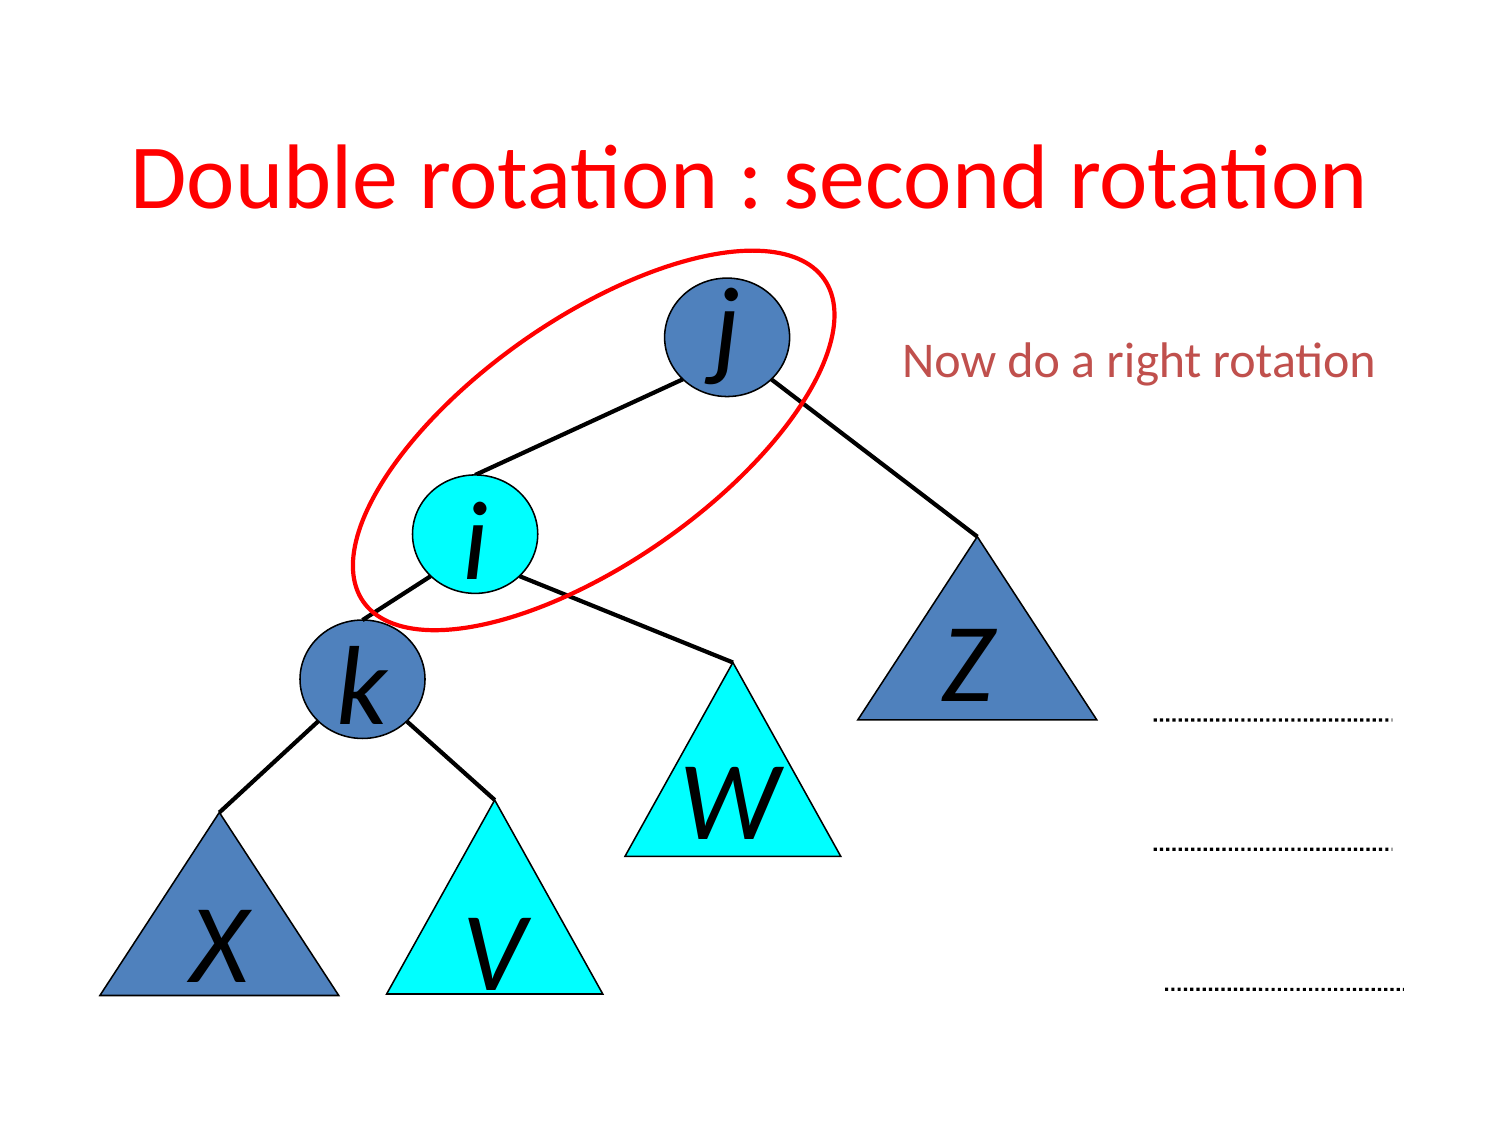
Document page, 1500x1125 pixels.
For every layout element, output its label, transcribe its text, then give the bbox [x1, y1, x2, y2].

text_box [948, 541, 1097, 720]
text_box [701, 668, 841, 857]
text_box j [698, 245, 776, 257]
text_box [186, 817, 339, 996]
text_box V [386, 806, 603, 995]
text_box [771, 379, 978, 537]
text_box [519, 575, 734, 663]
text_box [475, 378, 684, 476]
text_box [857, 615, 926, 720]
text_box [624, 786, 664, 857]
text_box X [175, 862, 252, 1013]
text_box [352, 250, 835, 631]
text_box Z [926, 581, 1003, 732]
text_box k [300, 620, 426, 739]
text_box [219, 720, 319, 813]
text_box W [664, 719, 741, 870]
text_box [362, 575, 431, 621]
text_box Now do a right rotation [887, 320, 1391, 396]
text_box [406, 720, 495, 801]
text_box [99, 880, 175, 996]
text_box Double rotation : second rotation [109, 106, 1391, 238]
